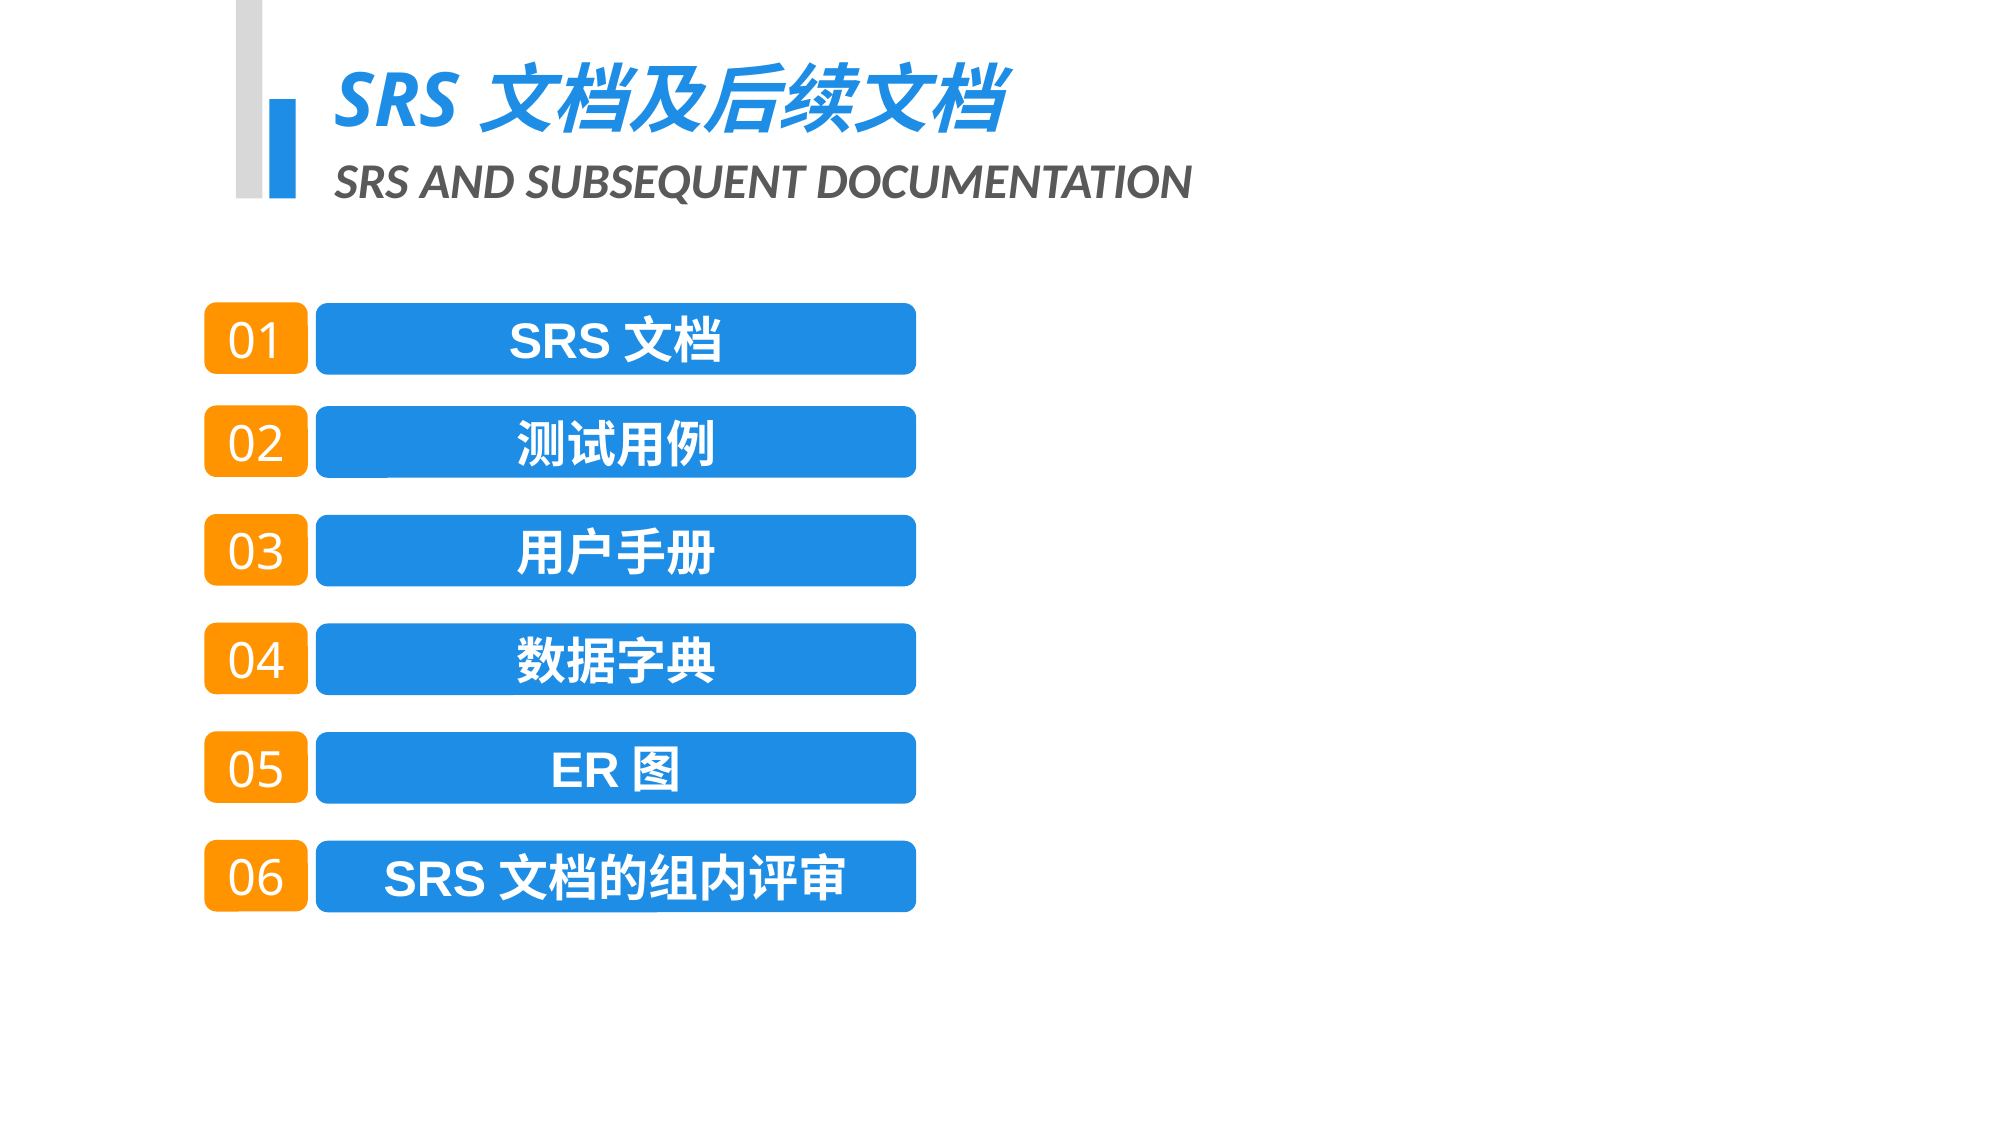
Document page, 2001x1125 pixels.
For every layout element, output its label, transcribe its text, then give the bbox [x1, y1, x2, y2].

text_box SRS文档及后续文档 SRS AND SUBSEQUENT DOCUMENTATION [319, 33, 1241, 216]
text_box [269, 99, 296, 199]
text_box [204, 302, 917, 913]
text_box [235, 0, 263, 199]
